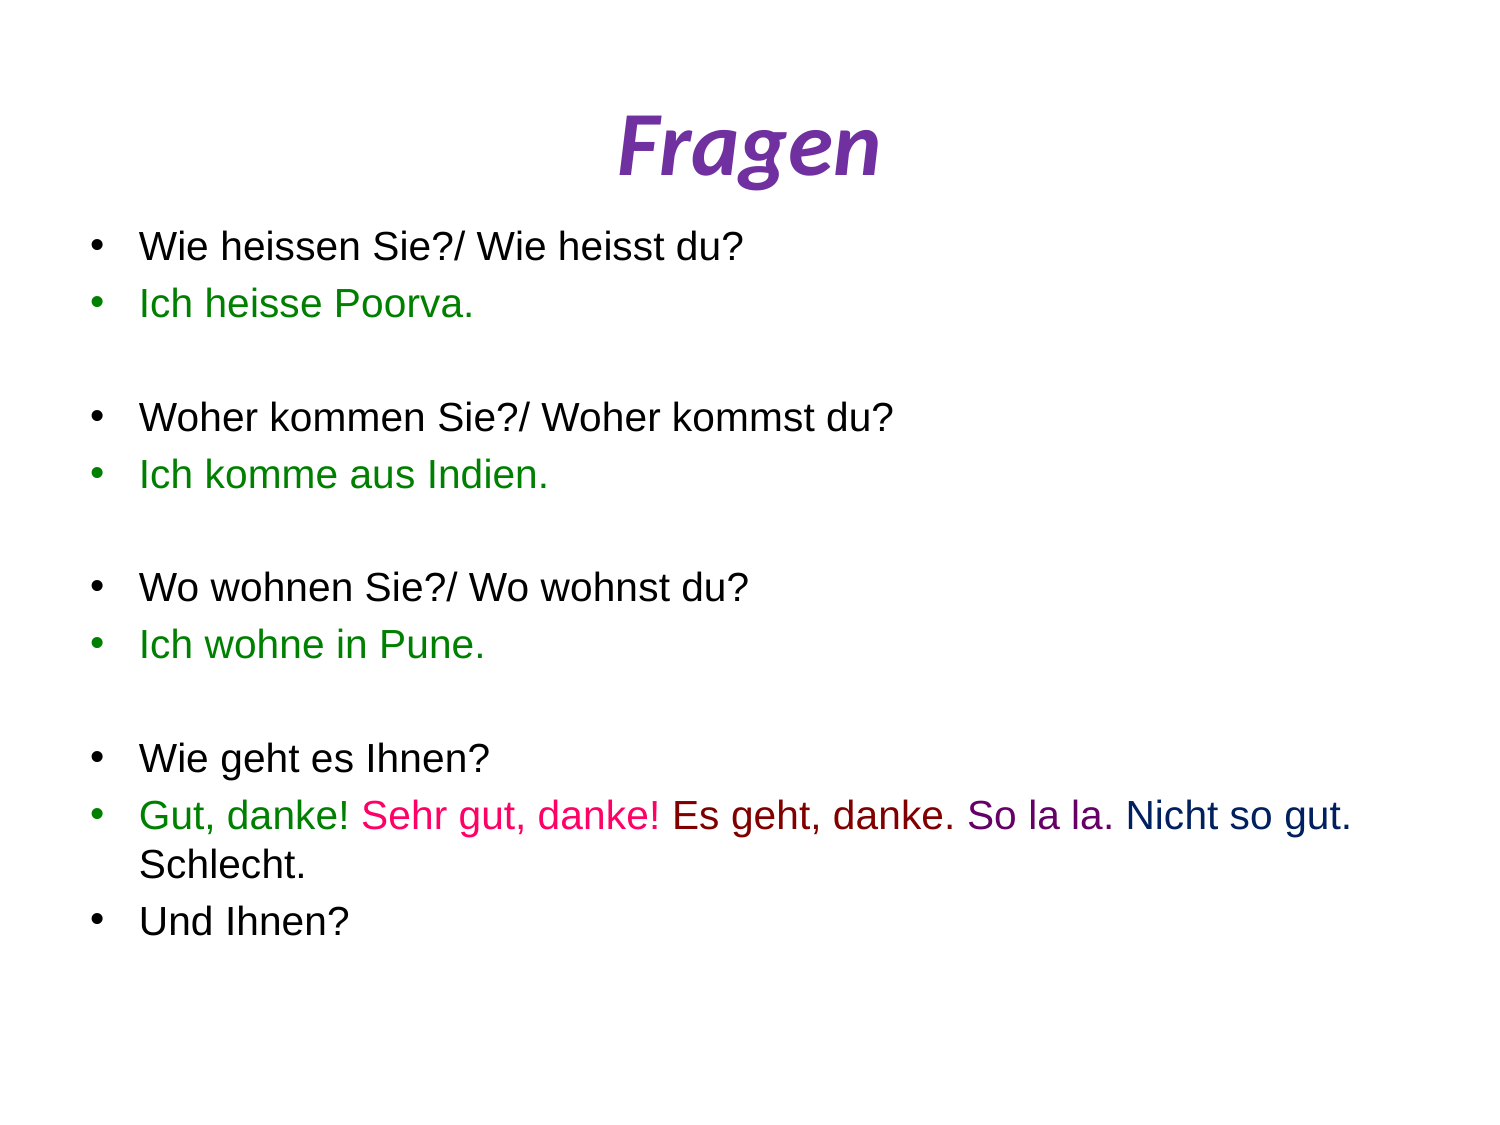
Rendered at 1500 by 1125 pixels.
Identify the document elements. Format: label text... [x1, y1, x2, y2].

list Wie heissen Sie?/ Wie heisst du? Ich heisse Poorva. Woher kommen Sie?/ Woher kommst du? Ich komme aus Indien. Wo wohnen Sie?/ Wo wohnst du? Ich wohne in Pune. Wie geht es Ihnen? Gut, danke! Sehr gut, danke! Es geht, danke. So la la. Nicht so gut. Schlecht. Und Ihnen? [75, 212, 1425, 955]
title Fragen [75, 45, 1425, 212]
